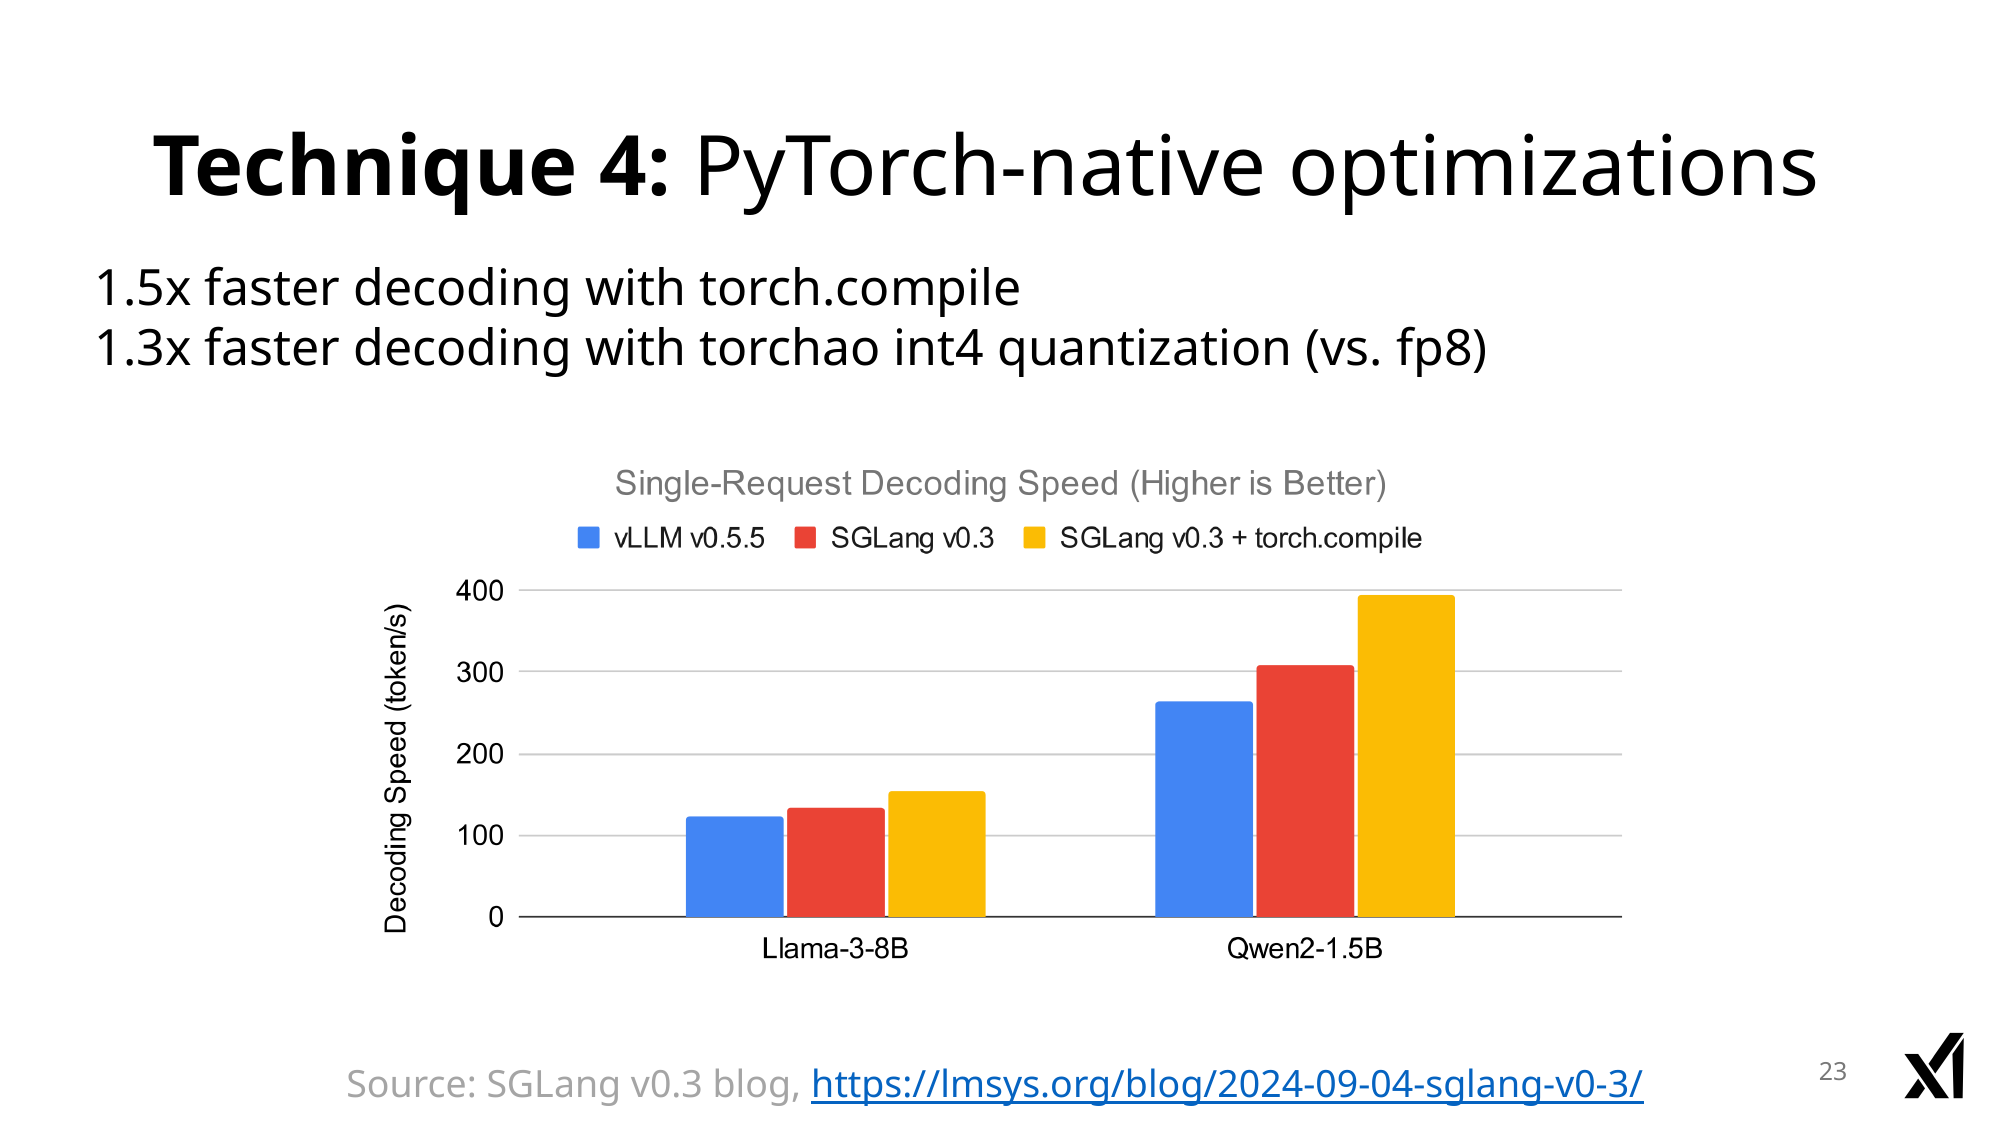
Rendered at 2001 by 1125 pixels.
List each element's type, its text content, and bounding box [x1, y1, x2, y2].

picture [350, 433, 1650, 993]
picture [1877, 1024, 1992, 1106]
slide_number 23 [1780, 1042, 1863, 1103]
title Technique 4: PyTorch-native optimizations [137, 59, 1863, 278]
text_box 1.5x faster decoding with torch.compile 1.3x faster decoding with torchao int4 quantization (vs. fp8) [79, 247, 1504, 383]
text_box Source: SGLang v0.3 blog, https://lmsys.org/blog/2024-09-04-sglang-v0-3/ [220, 1042, 1780, 1122]
